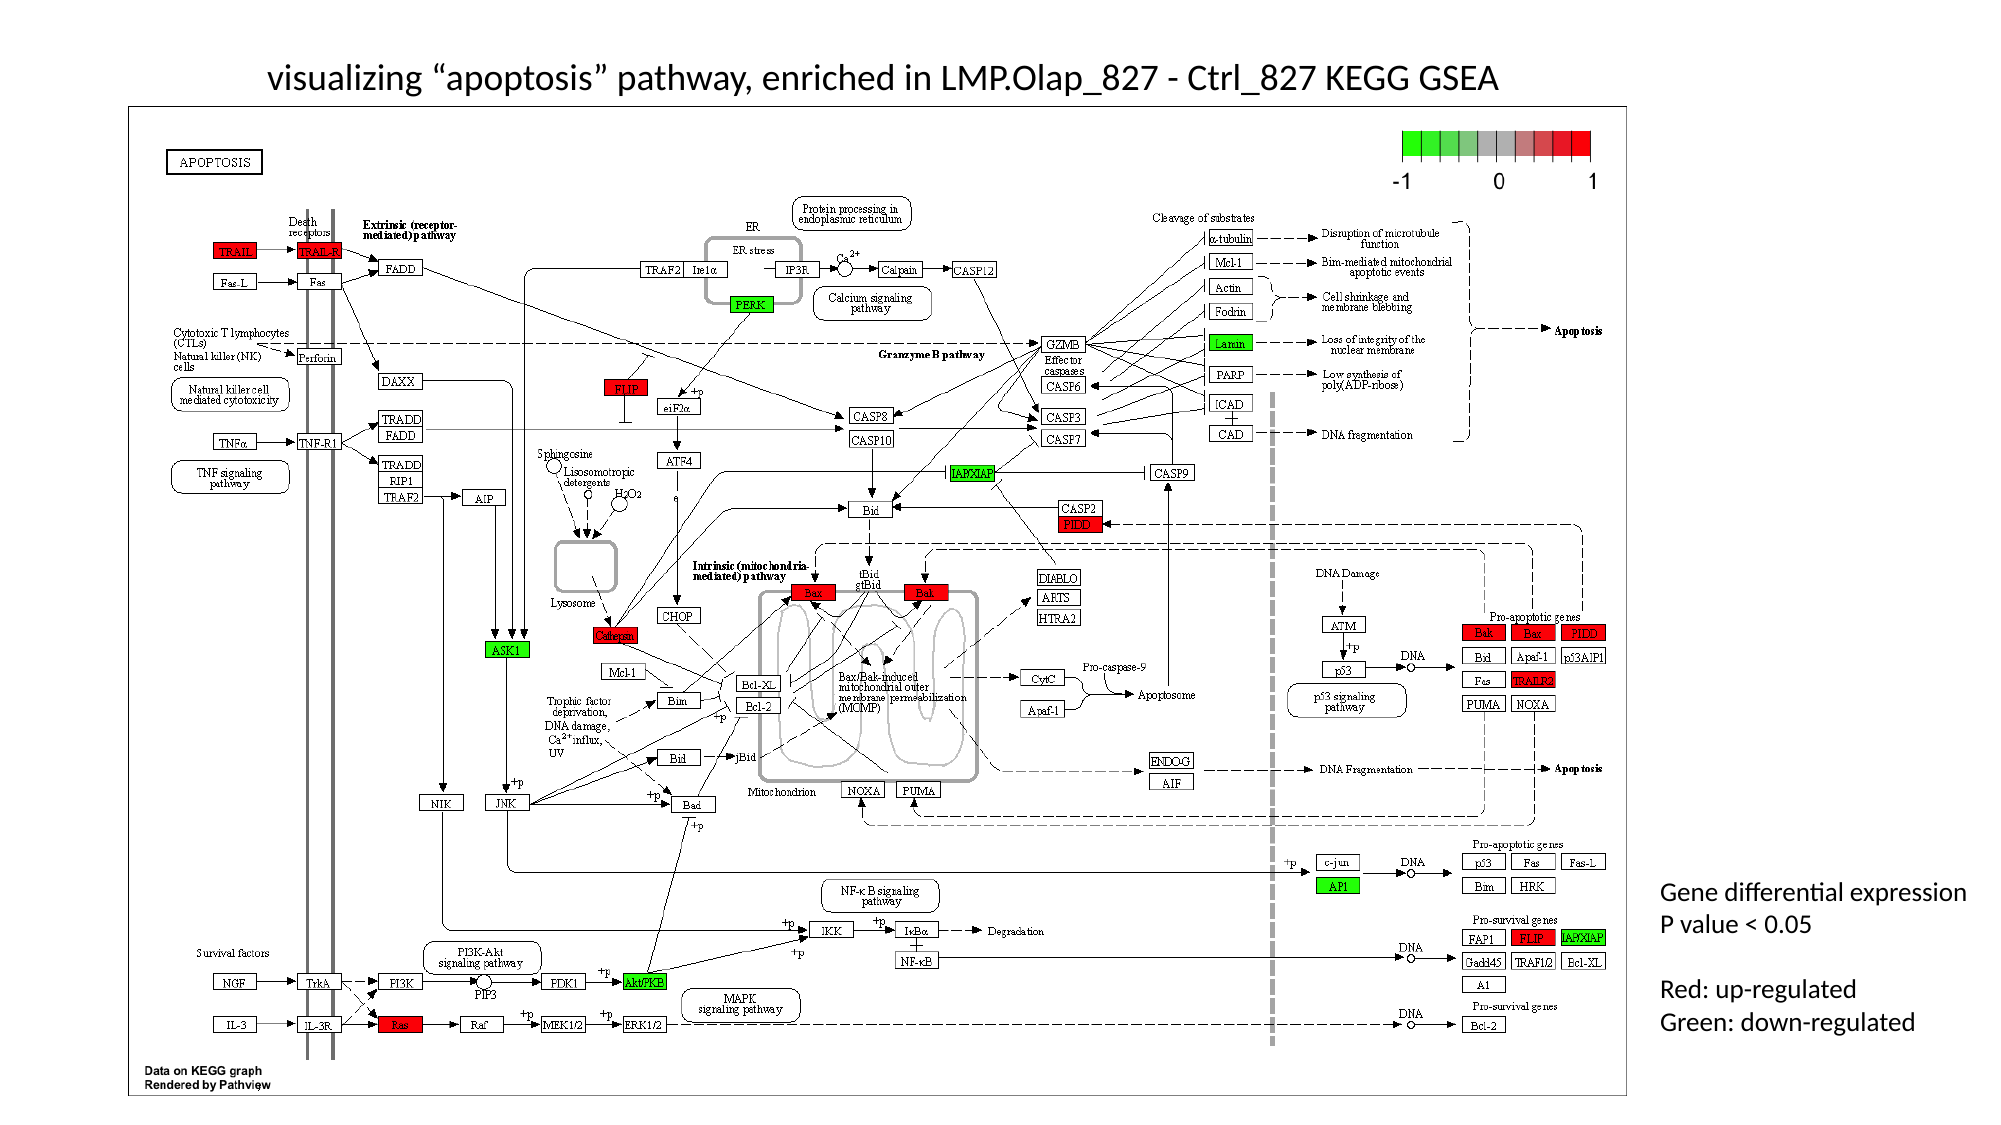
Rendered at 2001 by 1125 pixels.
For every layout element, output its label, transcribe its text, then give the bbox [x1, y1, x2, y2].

text_box Gene differential expression P value < 0.05 Red: up-regulated Green: down-regulated [1645, 867, 2000, 1077]
text_box visualizing “apoptosis” pathway, enriched in LMP.Olap_827 - Ctrl_827 KEGG GSEA [252, 45, 1696, 106]
picture [128, 106, 1627, 1096]
